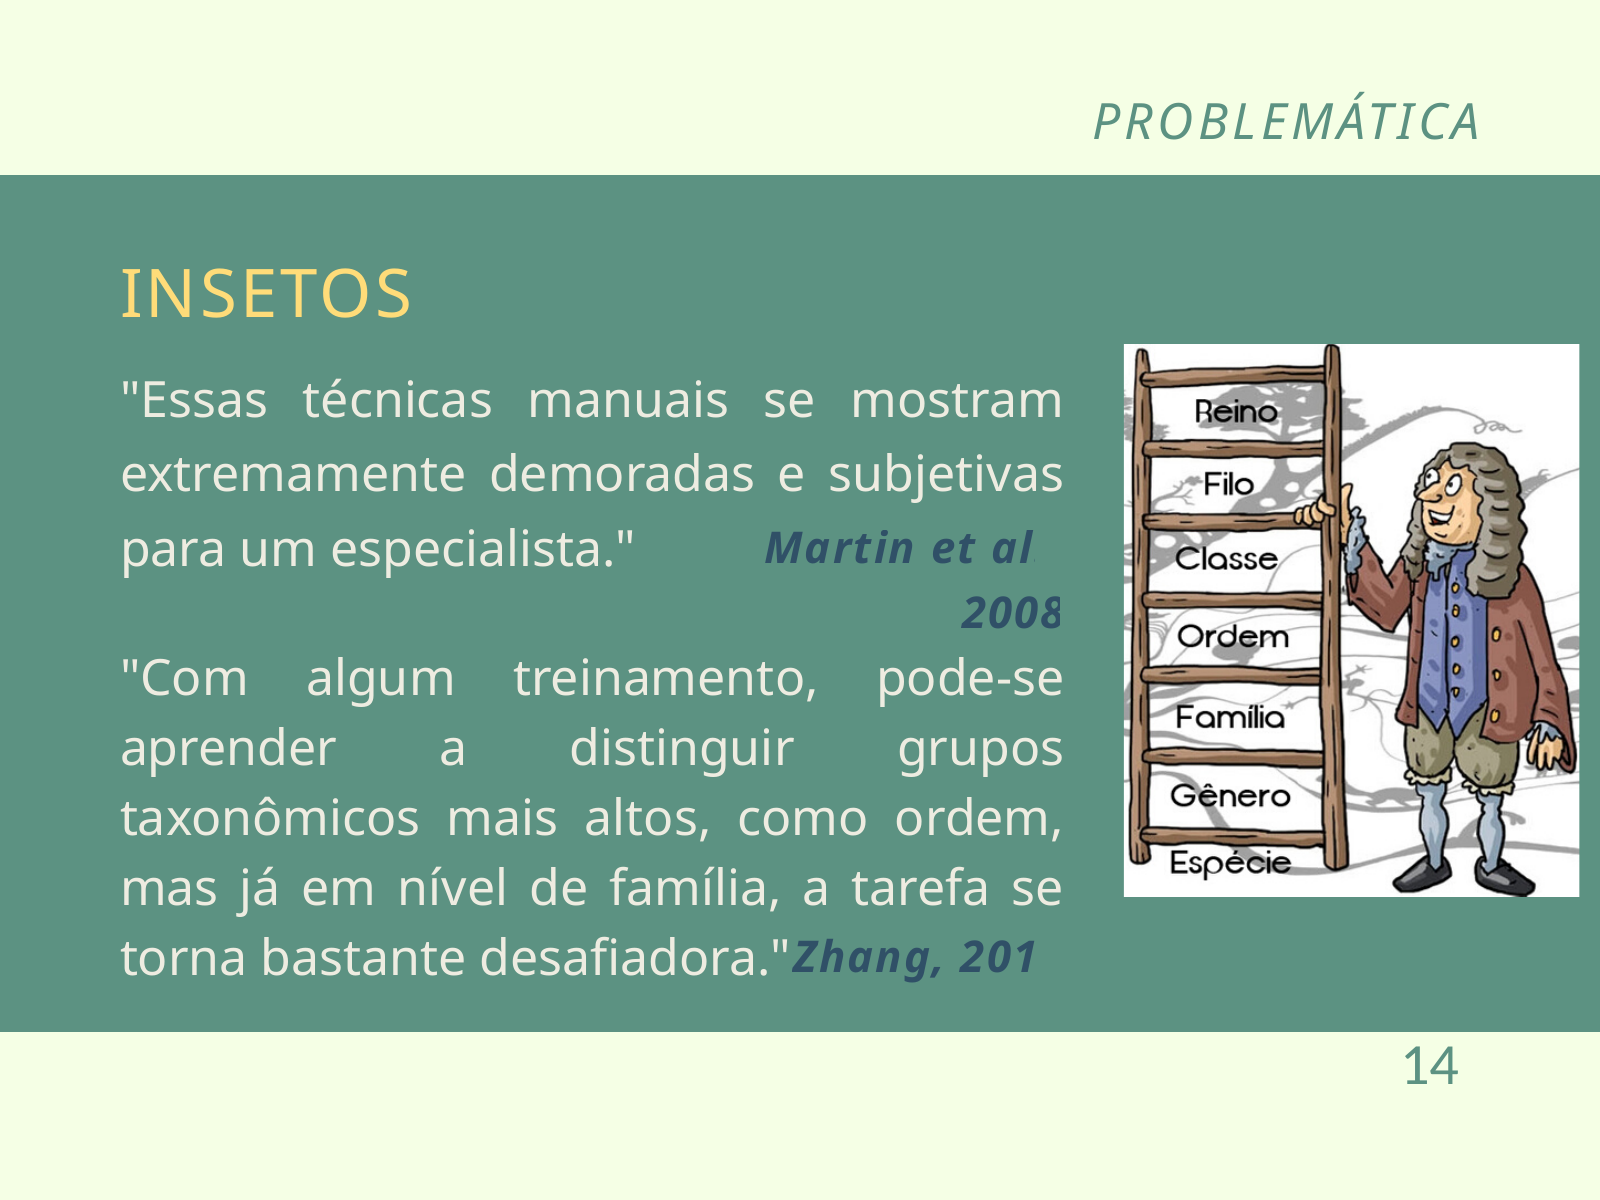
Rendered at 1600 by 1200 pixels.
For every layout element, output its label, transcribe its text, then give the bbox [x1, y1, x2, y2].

text_box PROBLEMÁTICA [844, 90, 1480, 150]
picture [0, 175, 1600, 1032]
slide_number 14 [1123, 1040, 1474, 1092]
